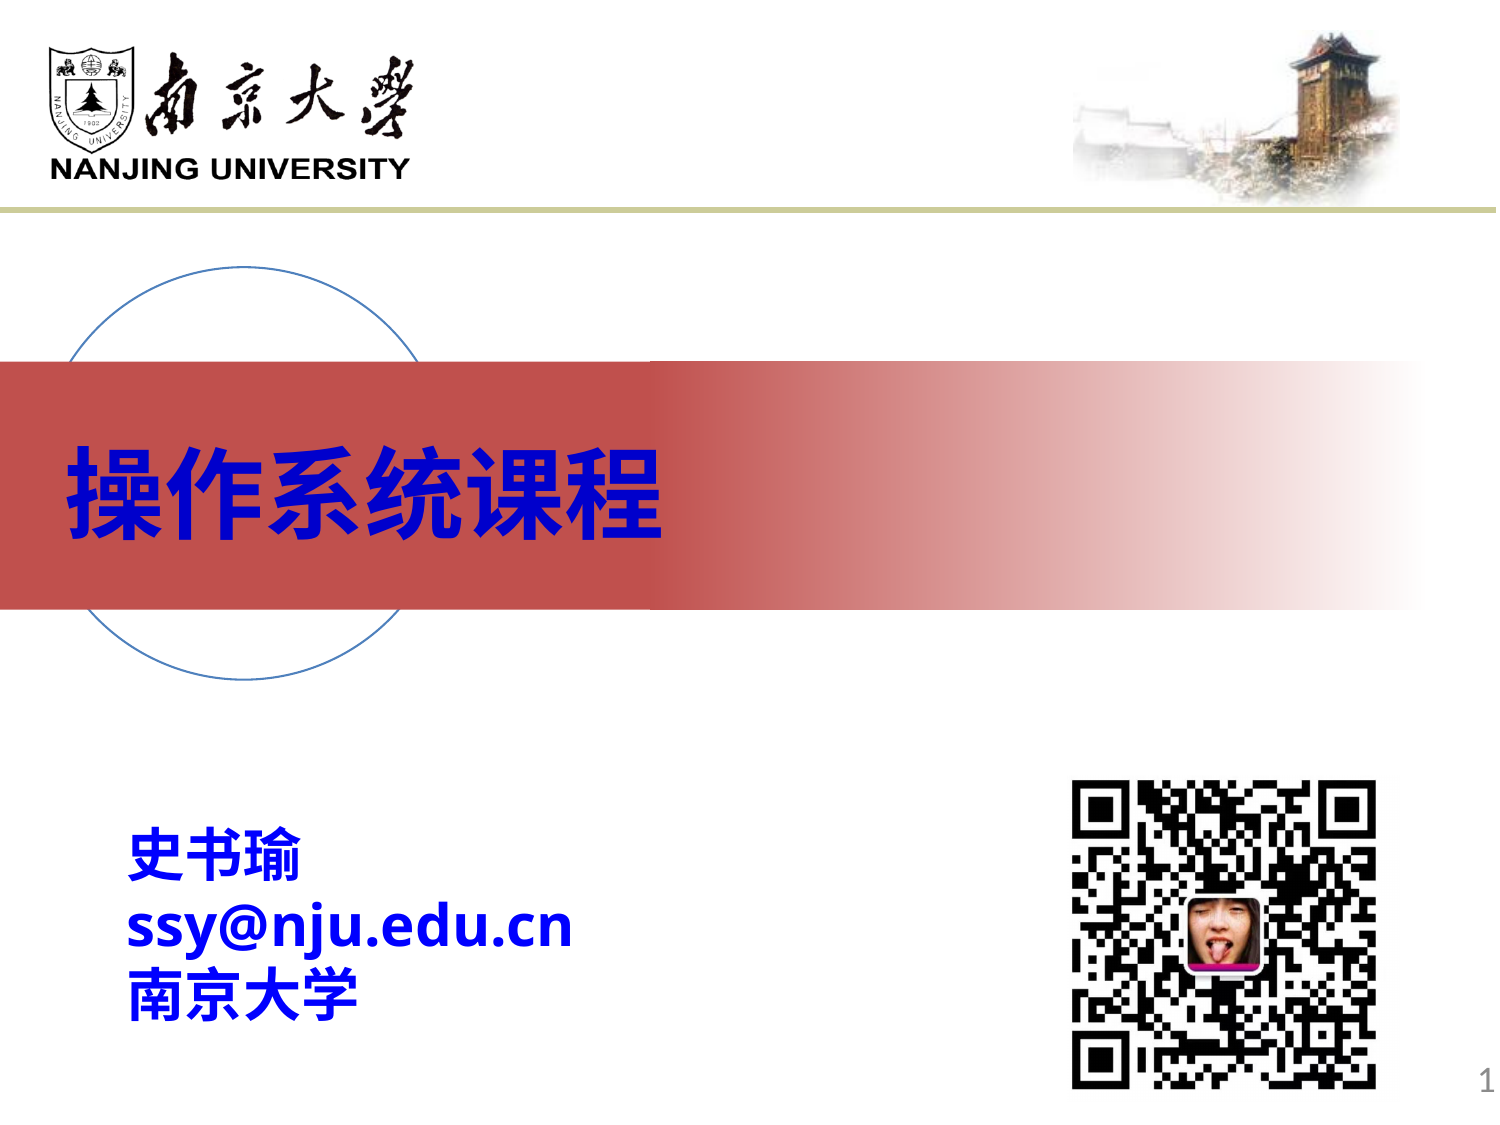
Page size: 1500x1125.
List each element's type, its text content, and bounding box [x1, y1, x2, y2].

slide_number 1 [1399, 1054, 1496, 1125]
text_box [1066, 775, 1400, 1102]
text_box 史书瑜 ssy@nju.edu.cn 南京大学 [112, 810, 1061, 1036]
picture [41, 42, 420, 192]
picture [0, 30, 1496, 213]
title 操作系统课程 [64, 431, 1483, 553]
